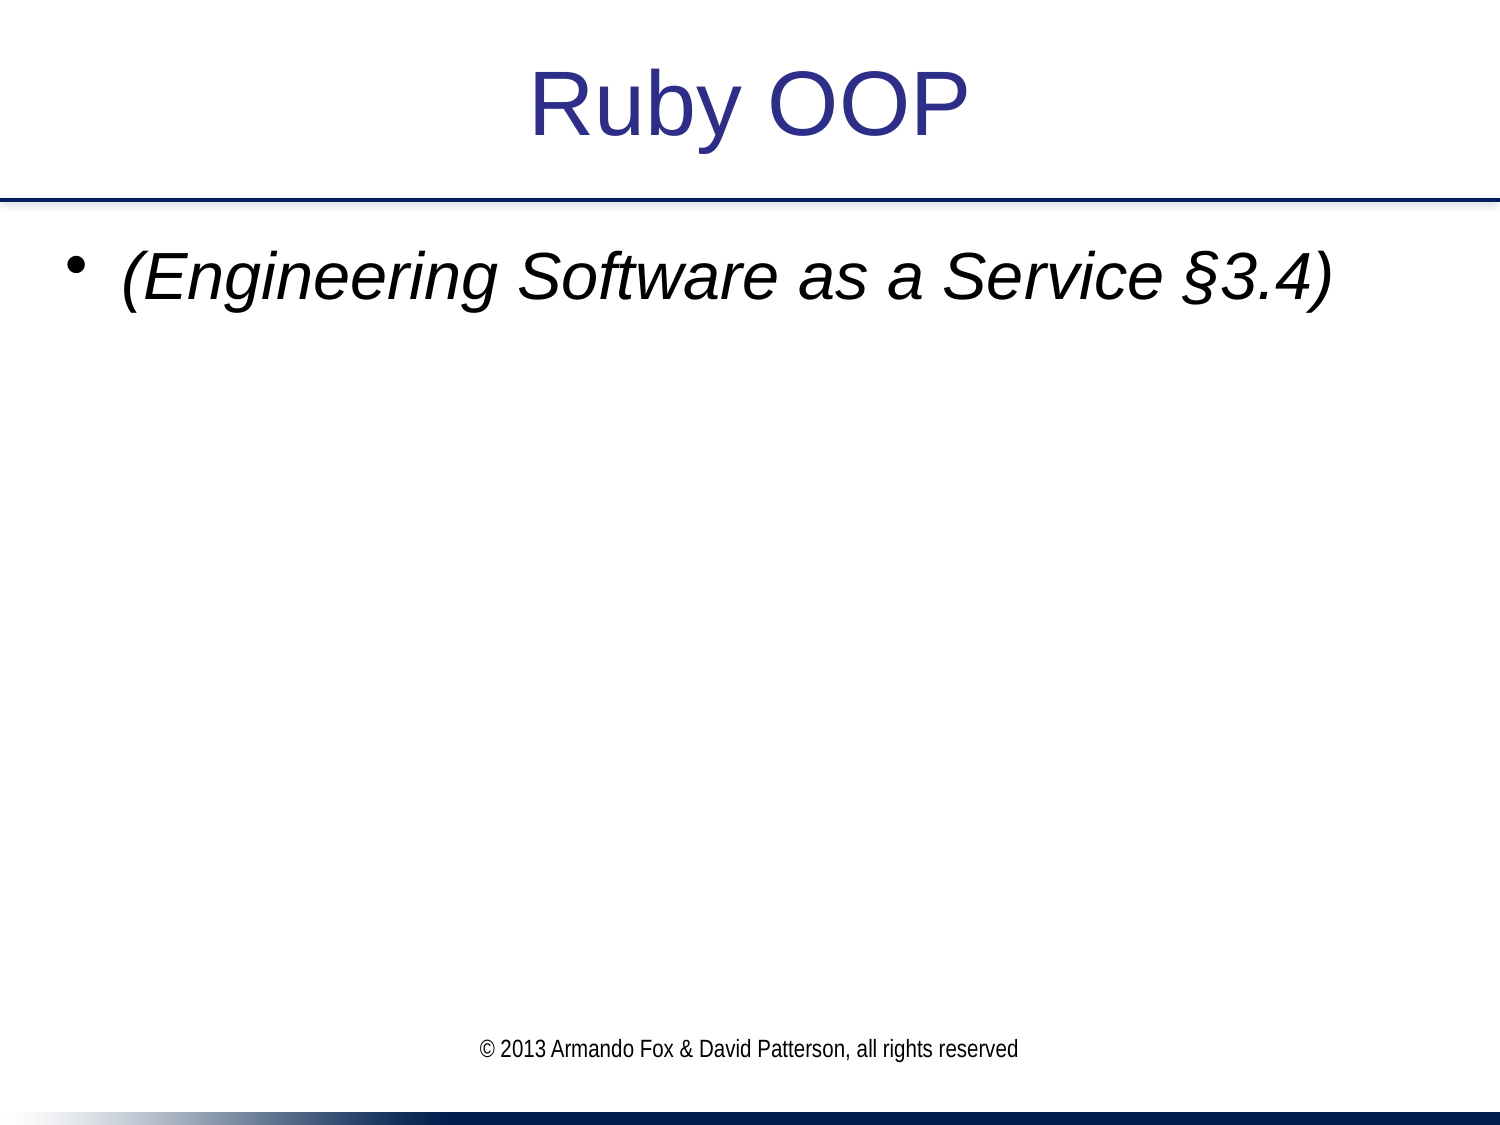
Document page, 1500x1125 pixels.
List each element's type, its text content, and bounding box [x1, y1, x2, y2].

picture [0, 1112, 1500, 1125]
list (Engineering Software as a Service §3.4) [50, 224, 1450, 1005]
text_box © 2013 Armando Fox & David Patterson, all rights reserved [449, 1025, 1050, 1070]
title Ruby OOP [0, 0, 1500, 199]
